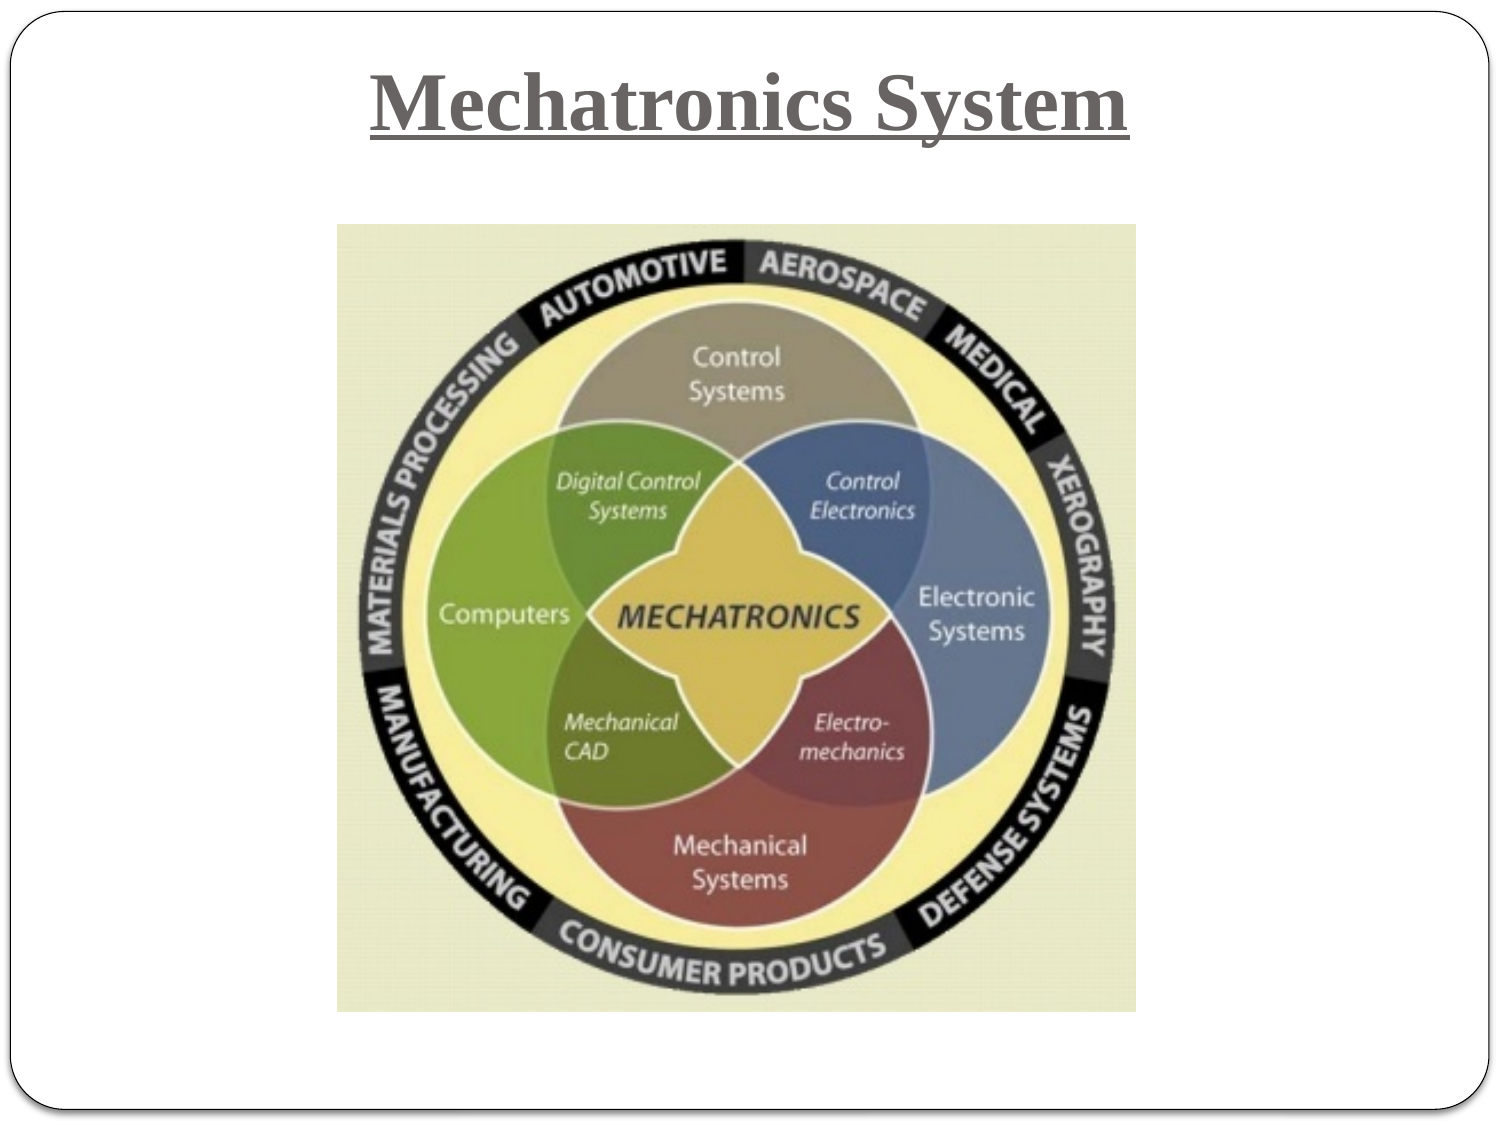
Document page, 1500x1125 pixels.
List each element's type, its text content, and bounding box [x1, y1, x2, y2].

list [337, 224, 1136, 1012]
title Mechatronics System [0, 0, 1500, 163]
